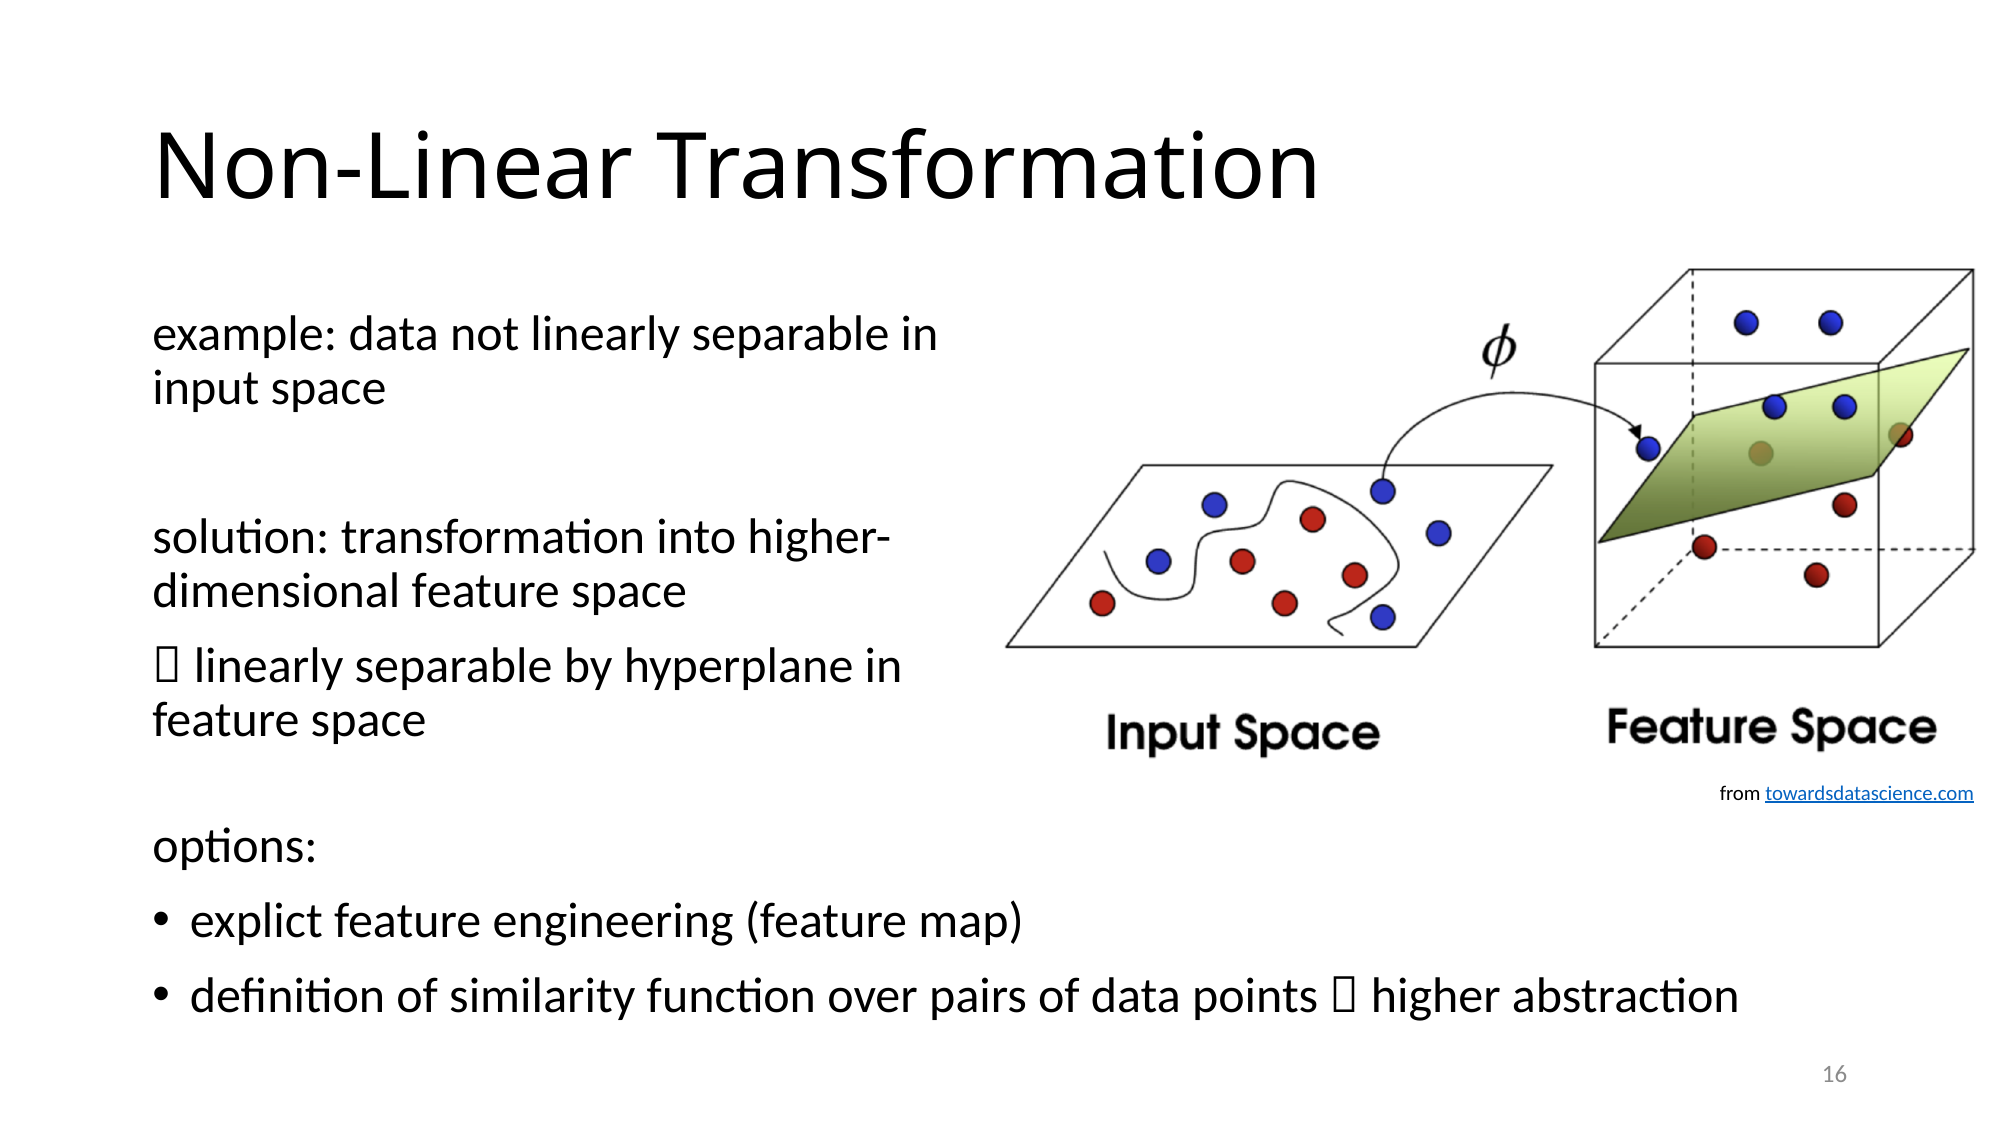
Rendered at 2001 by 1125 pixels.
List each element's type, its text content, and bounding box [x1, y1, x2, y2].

title Non-Linear Transformation [137, 59, 1863, 278]
text_box options: explict feature engineering (feature map) definition of similarity function over pairs of data points  higher abstraction [137, 812, 1863, 1043]
picture [999, 257, 1988, 768]
list example: data not linearly separable in input space solution: transformation into higher-dimensional feature space  linearly separable by hyperplane in feature space [137, 299, 1000, 790]
text_box from towardsdatascience.com [1705, 771, 1989, 812]
slide_number 16 [1412, 1043, 1863, 1103]
